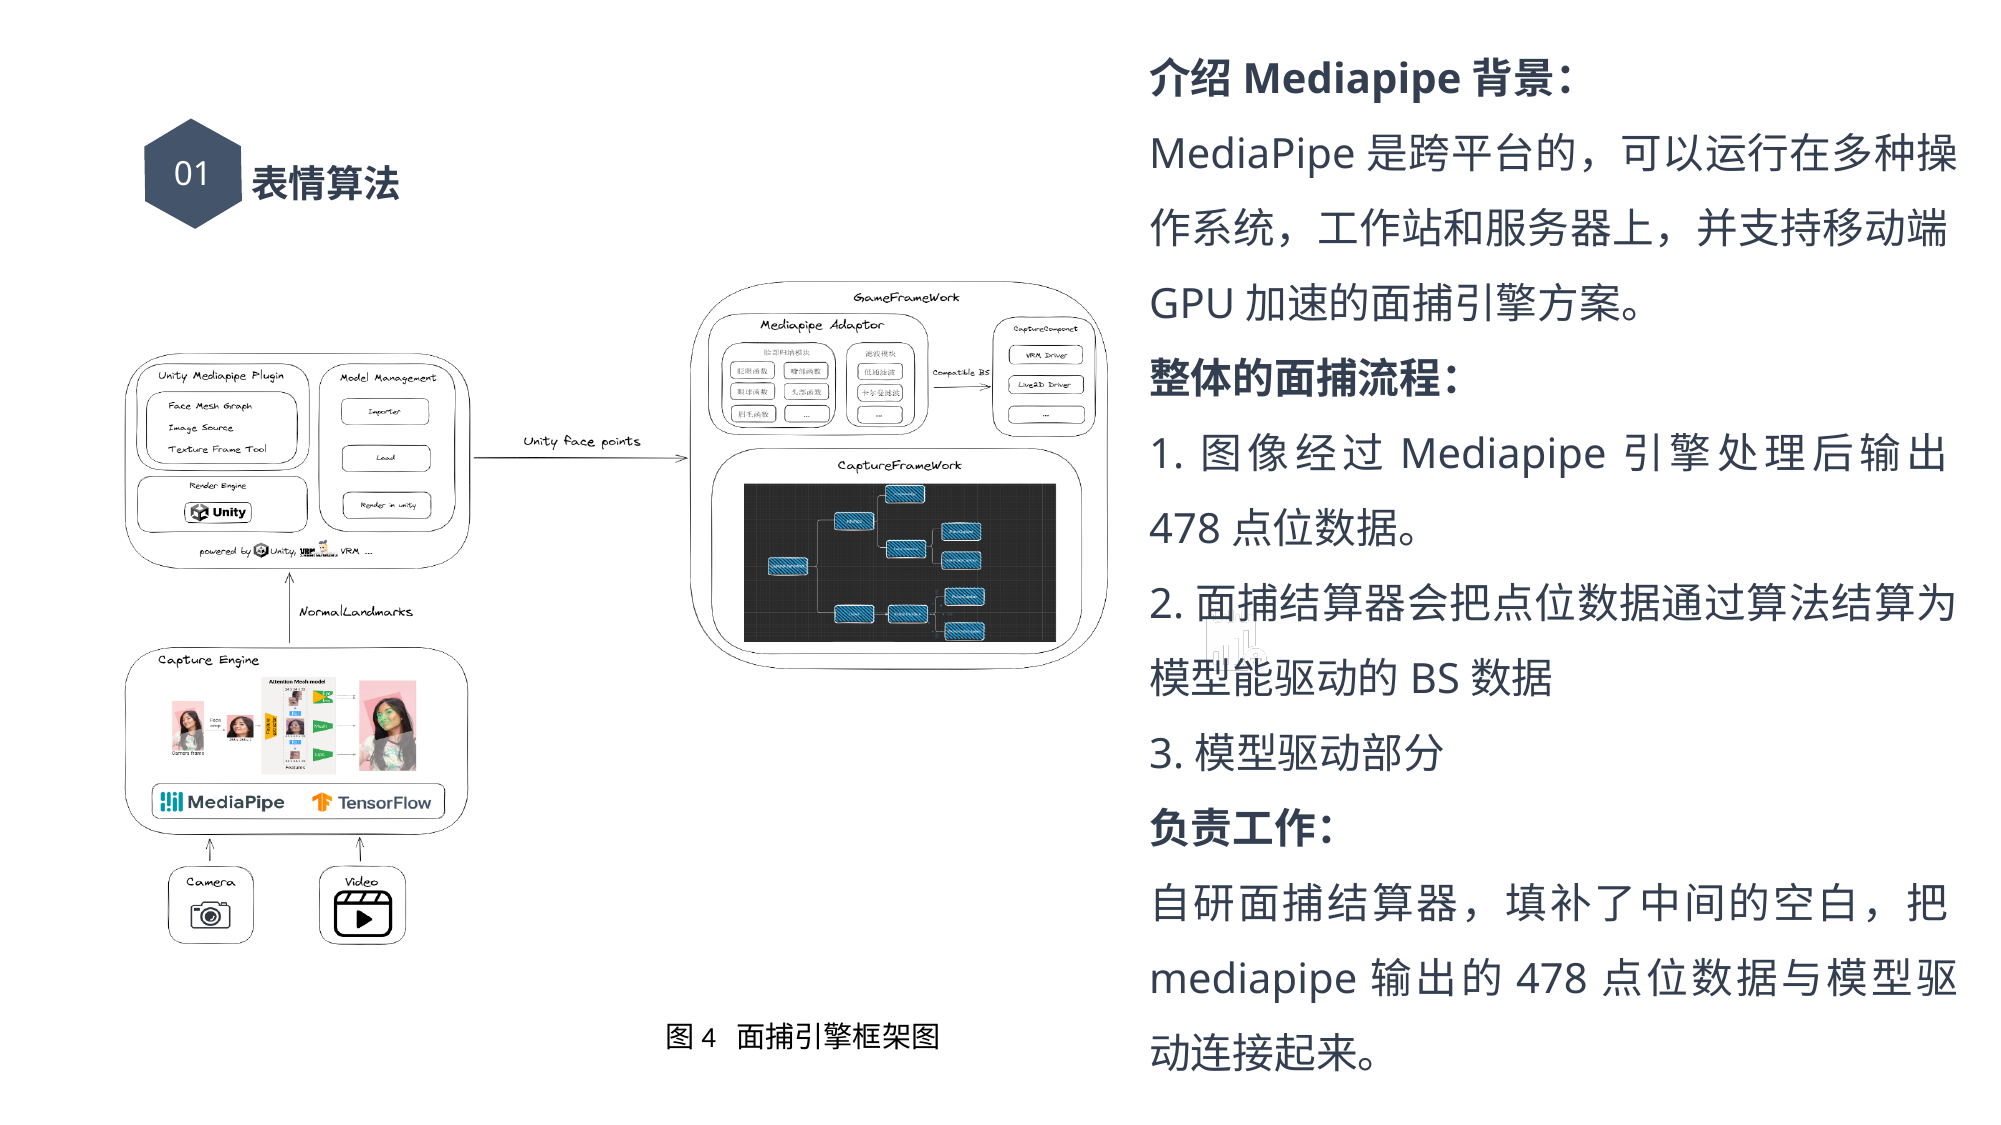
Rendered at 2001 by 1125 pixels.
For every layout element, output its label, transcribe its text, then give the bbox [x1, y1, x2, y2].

text_box 表情算法 [250, 130, 1445, 213]
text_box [137, 126, 250, 222]
picture [1194, 599, 1274, 679]
text_box 介绍Mediapipe背景： MediaPipe是跨平台的，可以运行在多种操作系统，工作站和服务器上，并支持移动端GPU加速的面捕引擎方案。 整体的面捕流程： 1.图像经过Mediapipe引擎处理后输出478点位数据。 2.面捕结算器会把点位数据通过算法结算为模型能驱动的BS数据 3.模型驱动部分 负责工作： 自研面捕结算器，填补了中间的空白，把mediapipe输出的478点位数据与模型驱动连接起来。 [1141, 19, 1966, 1125]
picture [121, 278, 1111, 947]
text_box 图4 面捕引擎框架图 [657, 1011, 1015, 1061]
